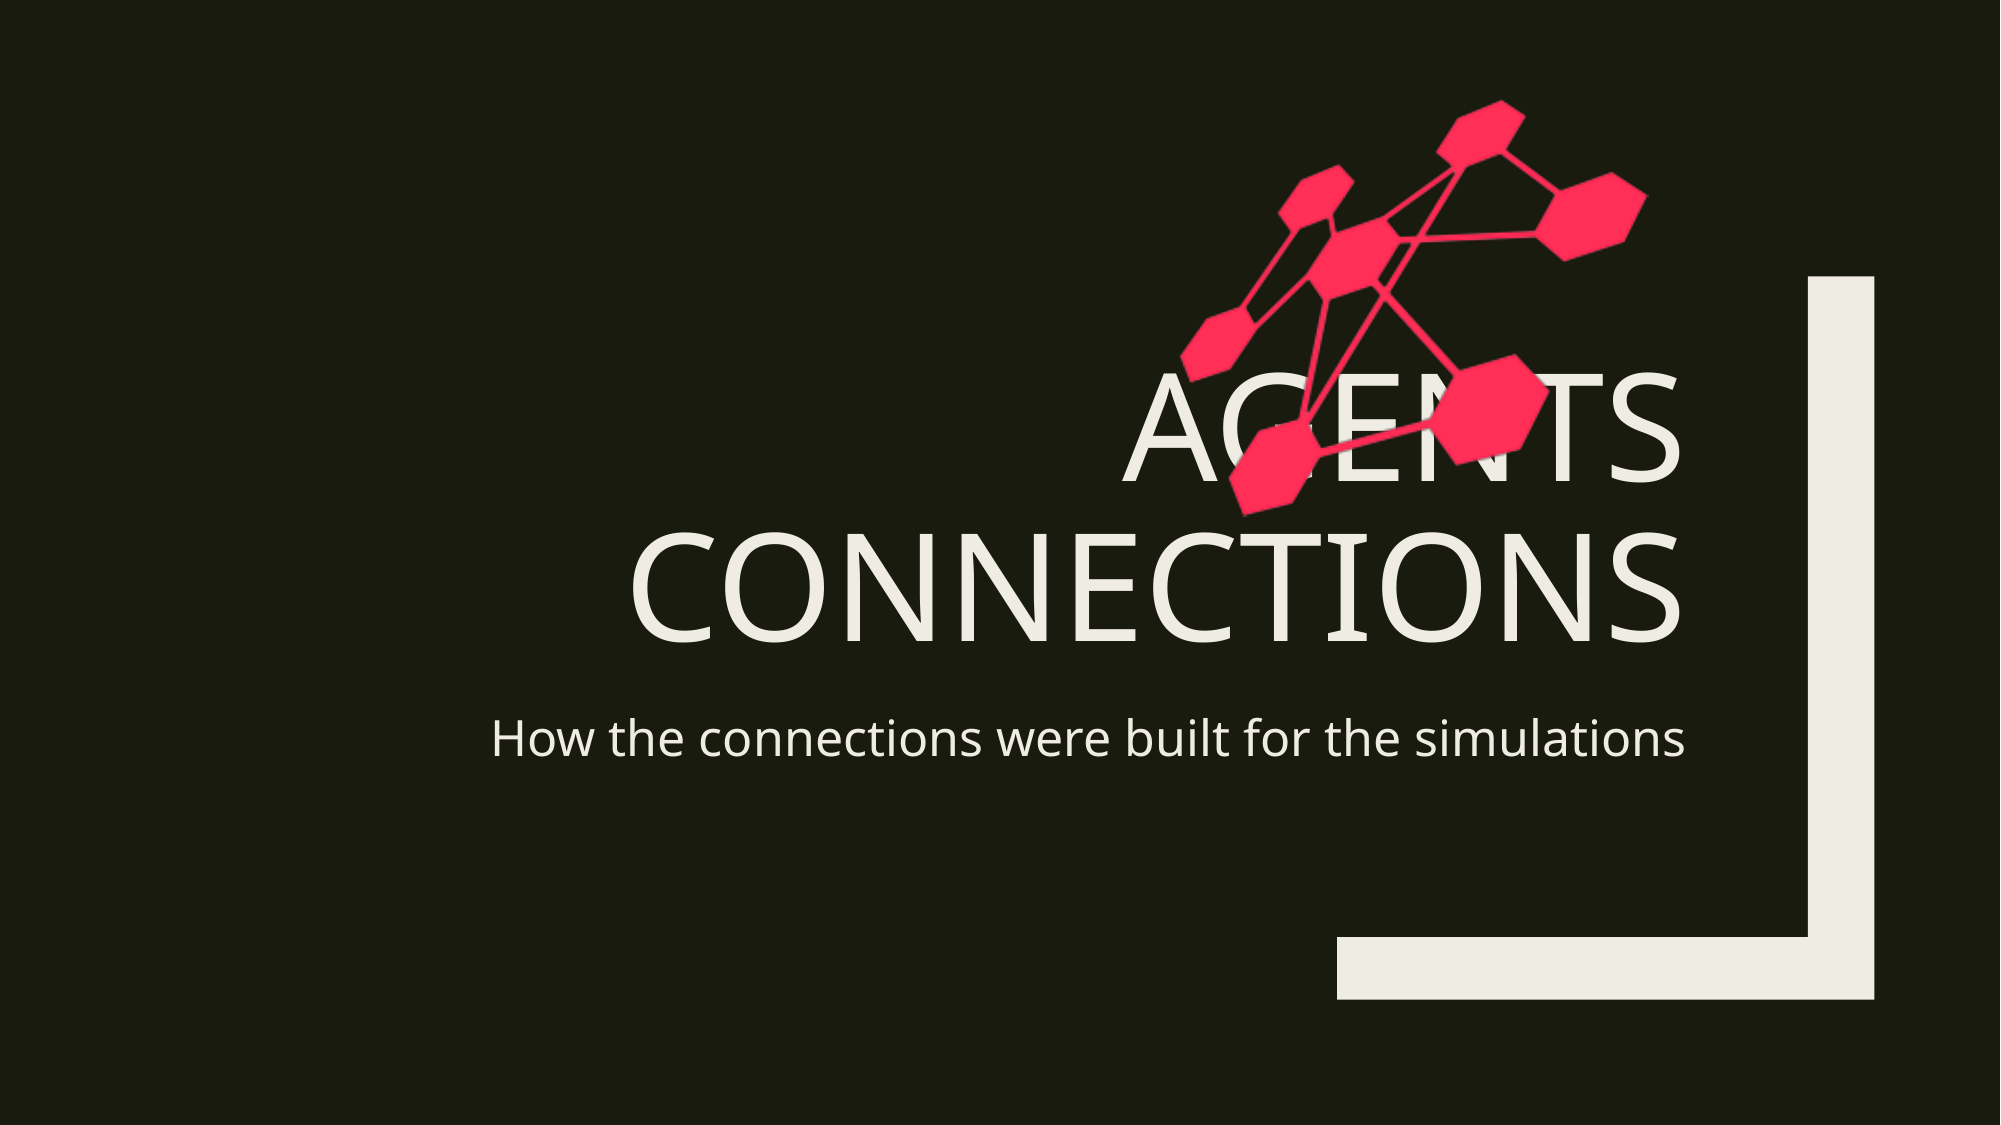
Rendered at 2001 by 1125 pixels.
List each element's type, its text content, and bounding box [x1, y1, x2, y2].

title Agents Connections [125, 213, 1703, 682]
picture [1179, 99, 1649, 517]
list How the connections were built for the simulations [125, 691, 1703, 880]
